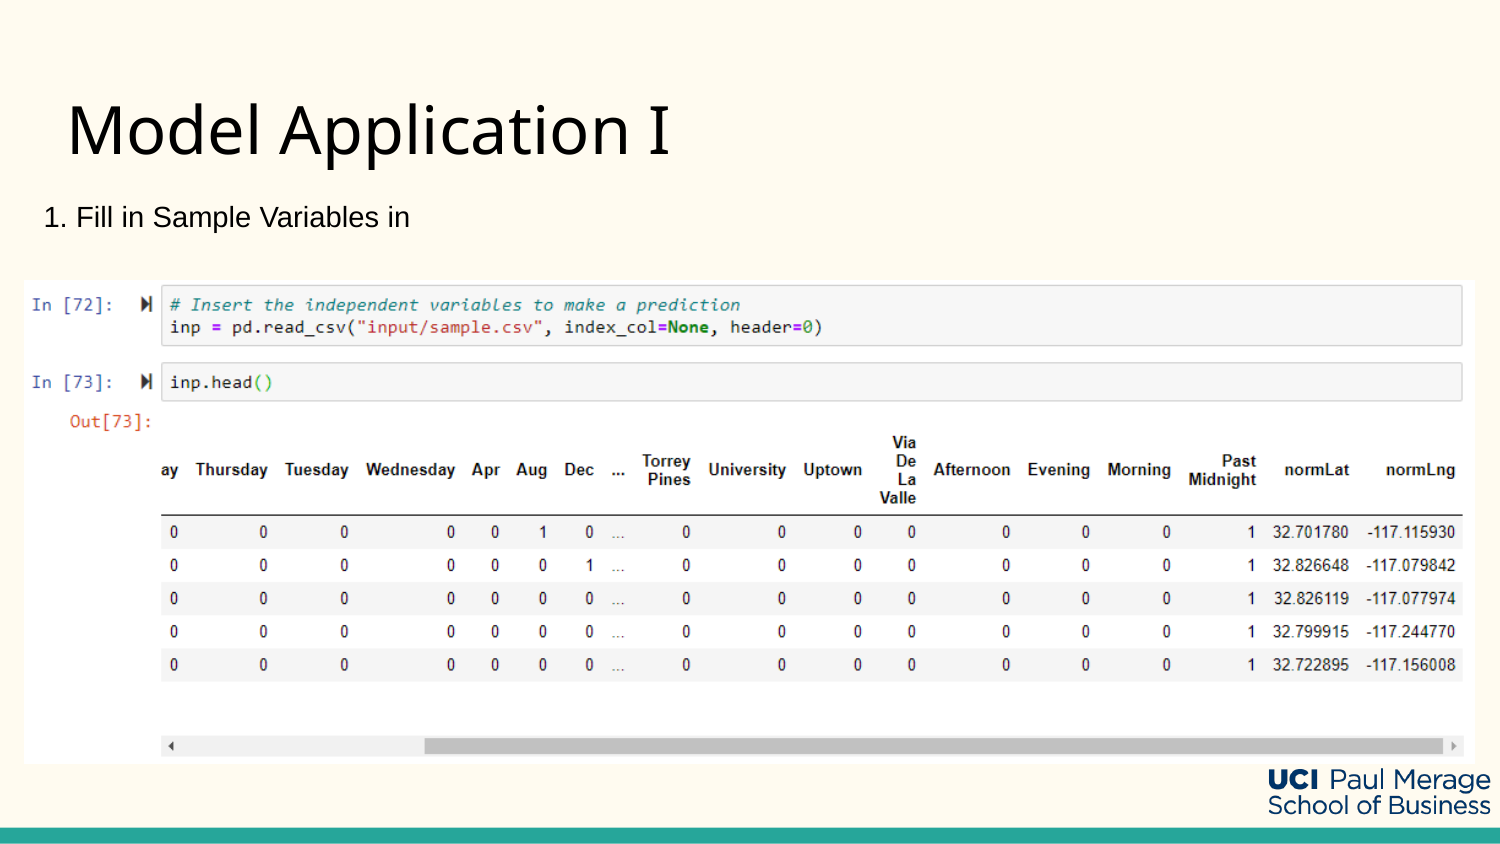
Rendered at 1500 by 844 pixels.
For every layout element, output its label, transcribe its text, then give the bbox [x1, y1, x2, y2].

picture [1268, 768, 1492, 821]
title Model Application I [51, 72, 1449, 174]
text_box 1. Fill in Sample Variables in [28, 190, 1476, 241]
picture [24, 280, 1476, 764]
